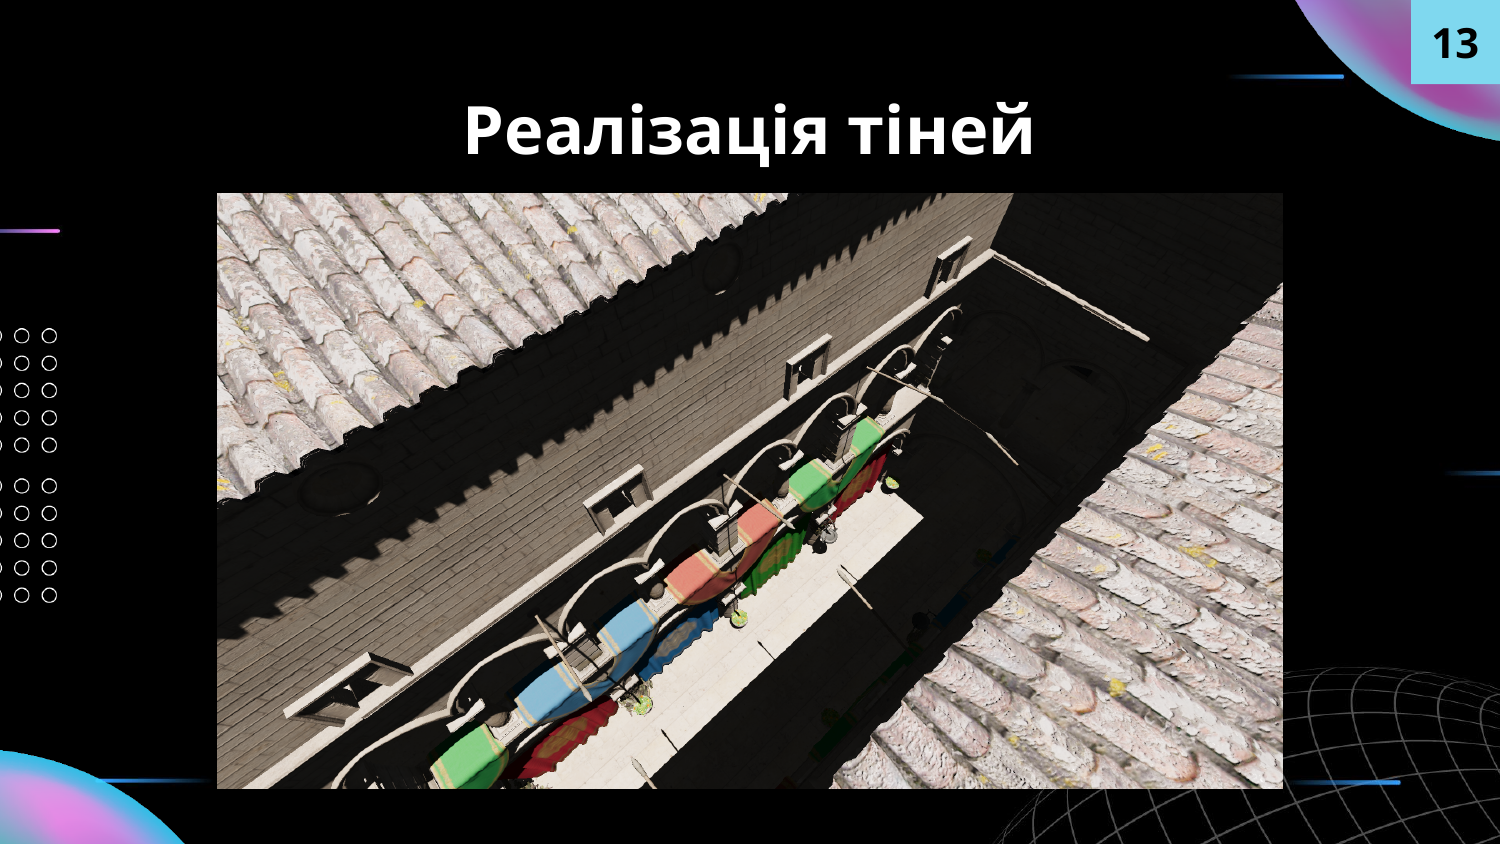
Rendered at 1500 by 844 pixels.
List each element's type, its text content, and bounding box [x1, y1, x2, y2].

picture [0, 0, 1500, 844]
text_box 13 [1411, 0, 1500, 85]
title Реалізація тіней [118, 72, 1382, 167]
